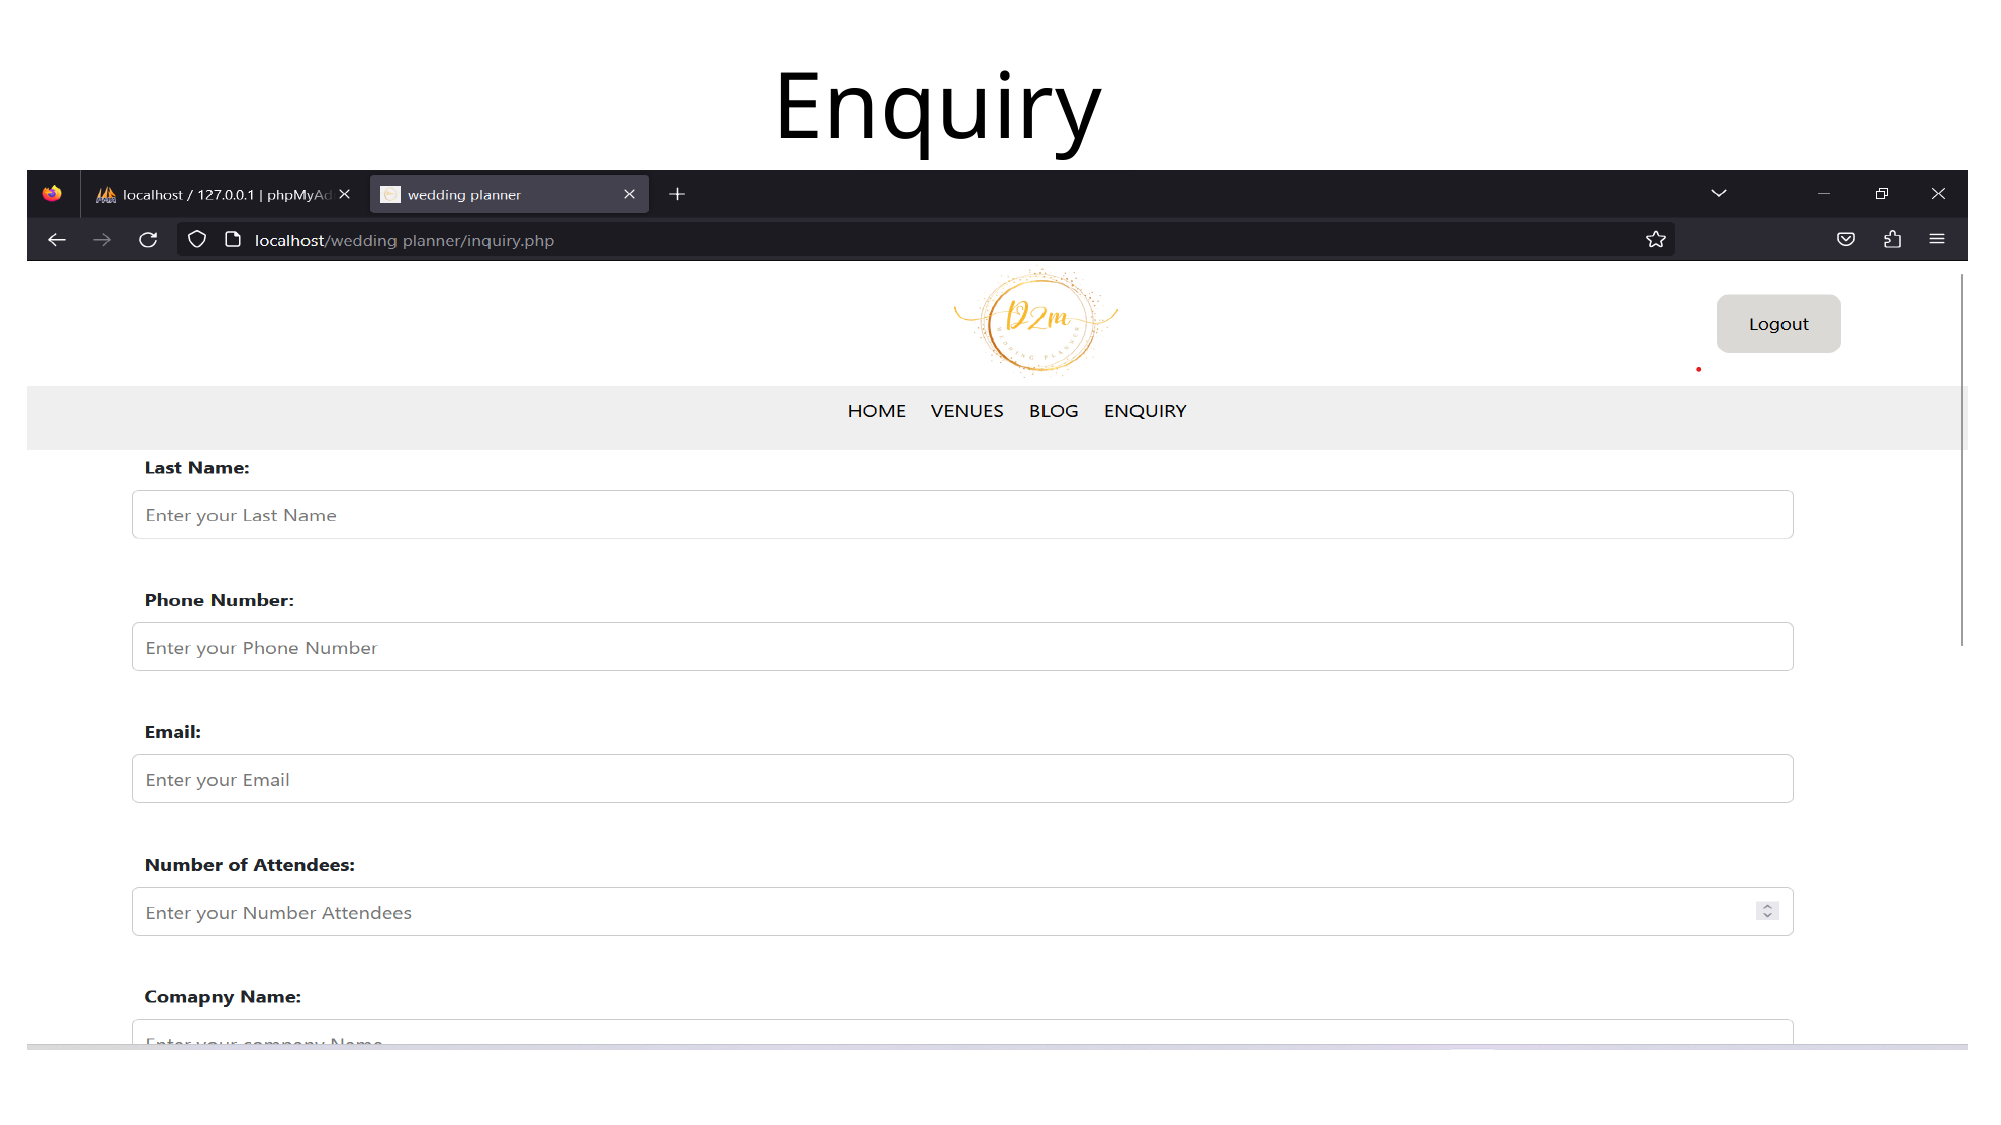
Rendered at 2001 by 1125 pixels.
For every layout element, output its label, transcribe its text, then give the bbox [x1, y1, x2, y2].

title Enquiry [135, 0, 1861, 170]
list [27, 170, 1968, 1050]
